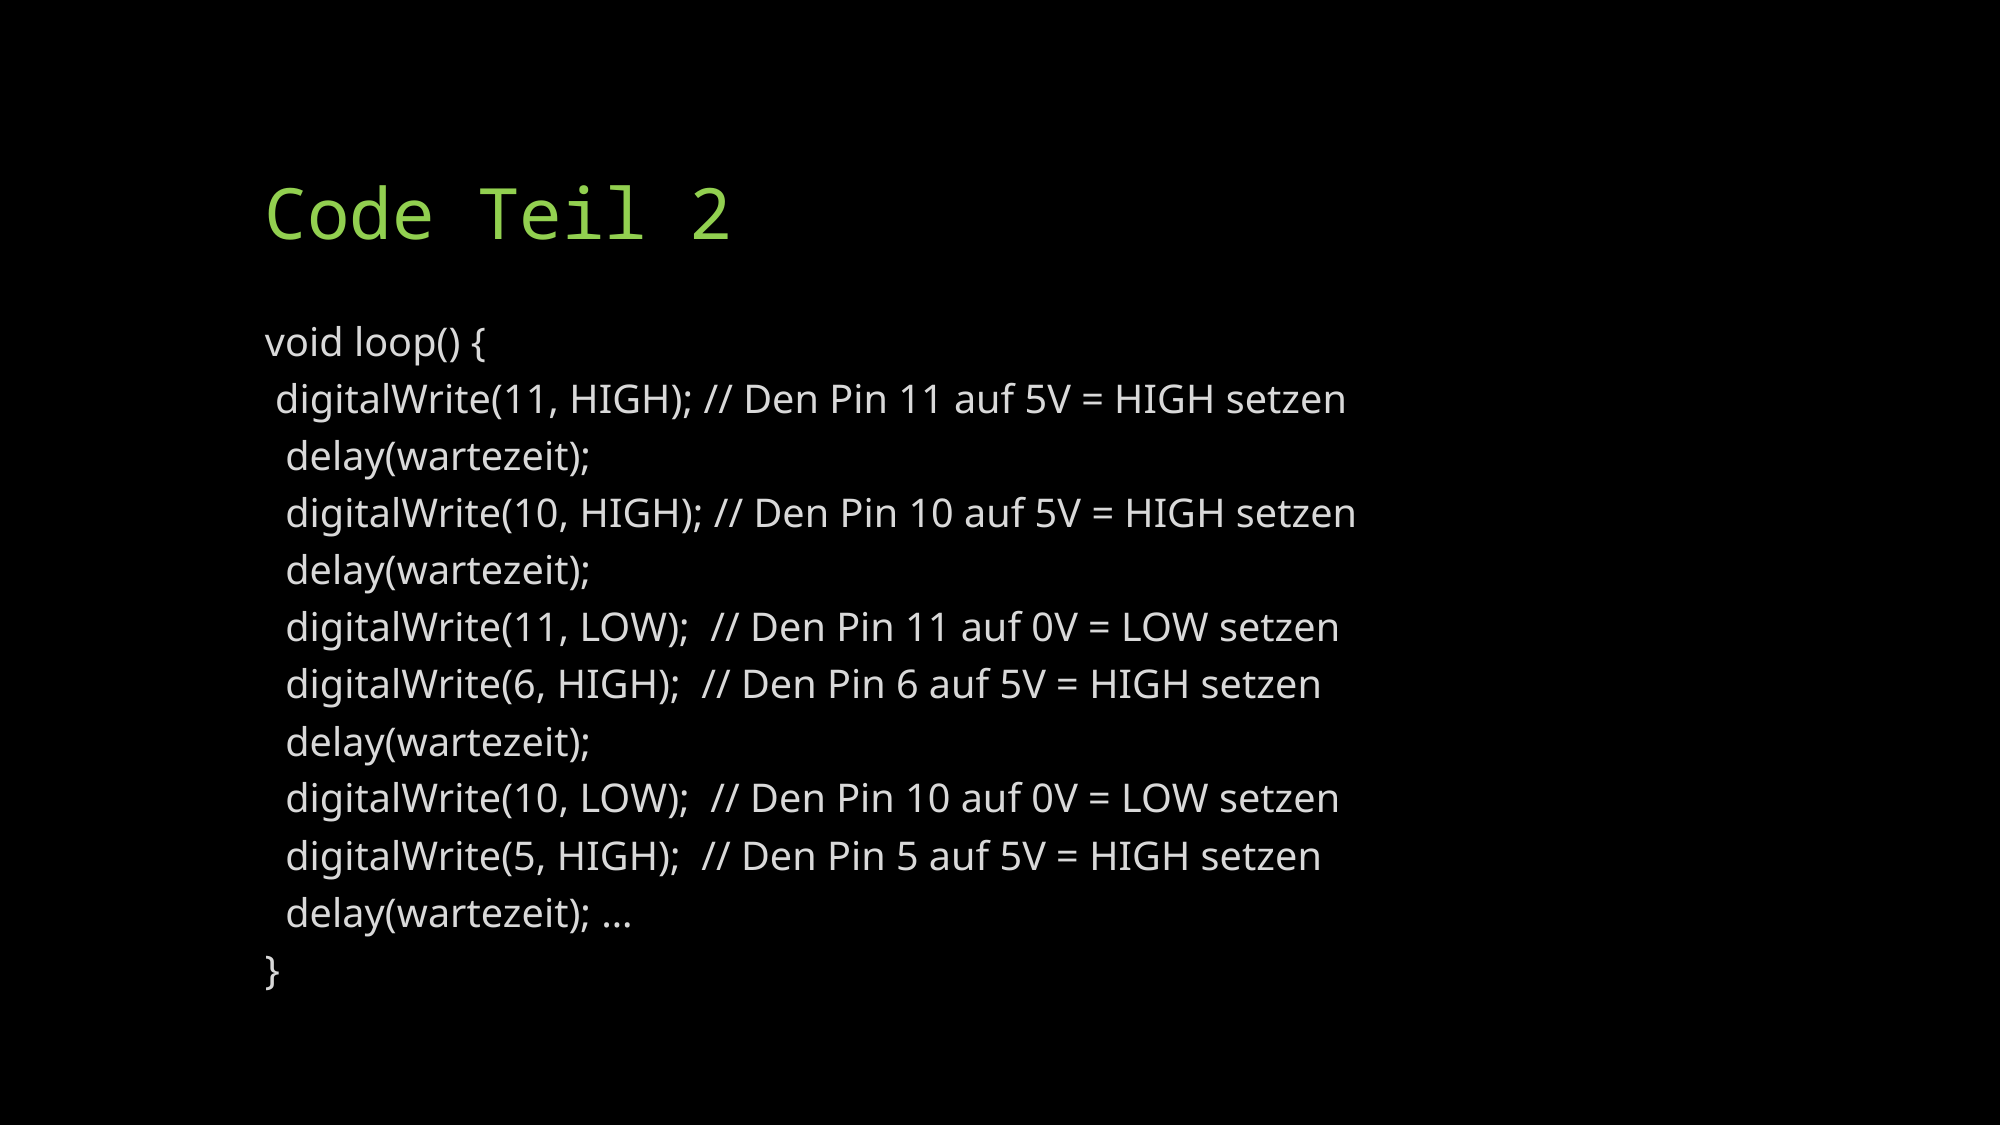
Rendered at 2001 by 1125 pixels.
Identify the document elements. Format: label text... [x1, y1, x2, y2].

title Code Teil 2 [249, 75, 1750, 263]
list void loop() { digitalWrite(11, HIGH); // Den Pin 11 auf 5V = HIGH setzen delay(wartezeit); digitalWrite(10, HIGH); // Den Pin 10 auf 5V = HIGH setzen delay(wartezeit); digitalWrite(11, LOW); // Den Pin 11 auf 0V = LOW setzen digitalWrite(6, HIGH); // Den Pin 6 auf 5V = HIGH setzen delay(wartezeit); digitalWrite(10, LOW); // Den Pin 10 auf 0V = LOW setzen digitalWrite(5, HIGH); // Den Pin 5 auf 5V = HIGH setzen delay(wartezeit); … } [249, 299, 1750, 1000]
